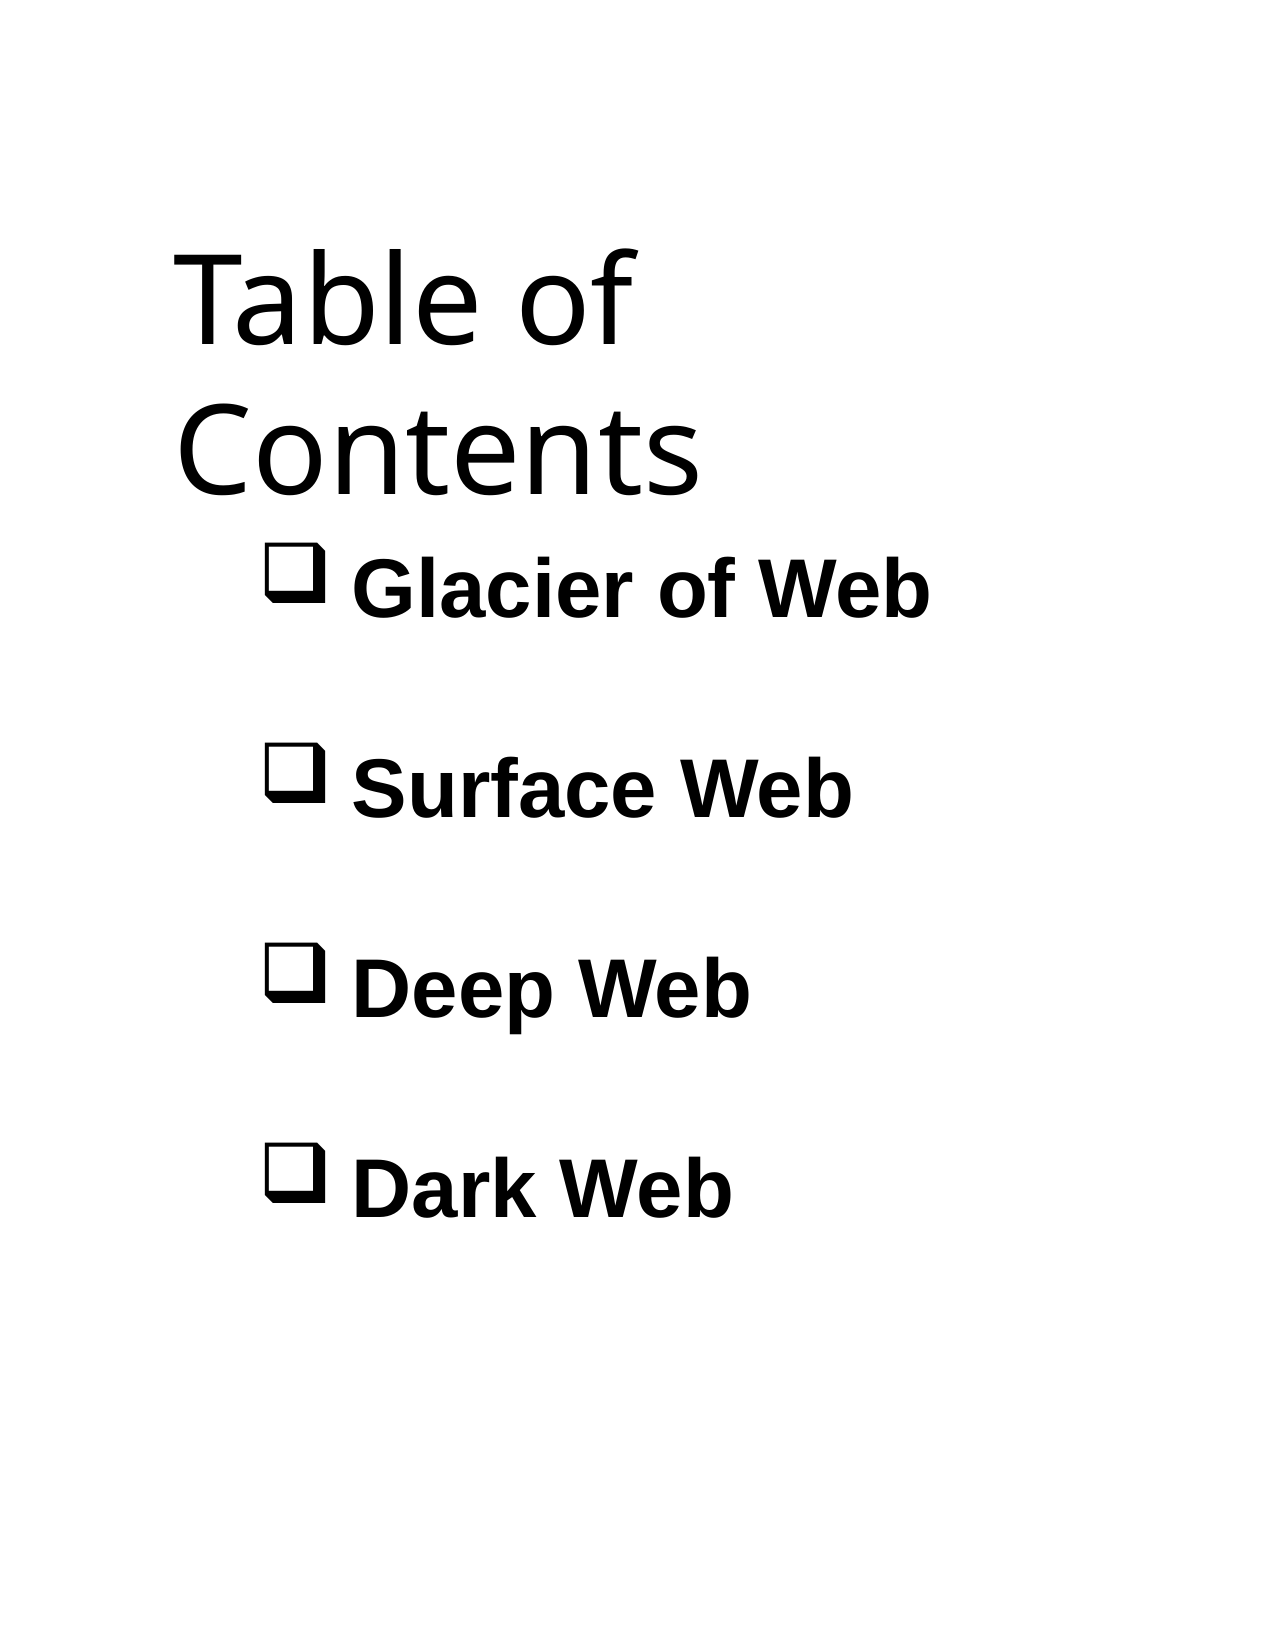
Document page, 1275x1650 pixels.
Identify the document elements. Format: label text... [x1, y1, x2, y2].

text_box Glacier of Web Surface Web Deep Web Dark Web [243, 526, 1090, 1242]
text_box Table of Contents [158, 204, 1137, 535]
